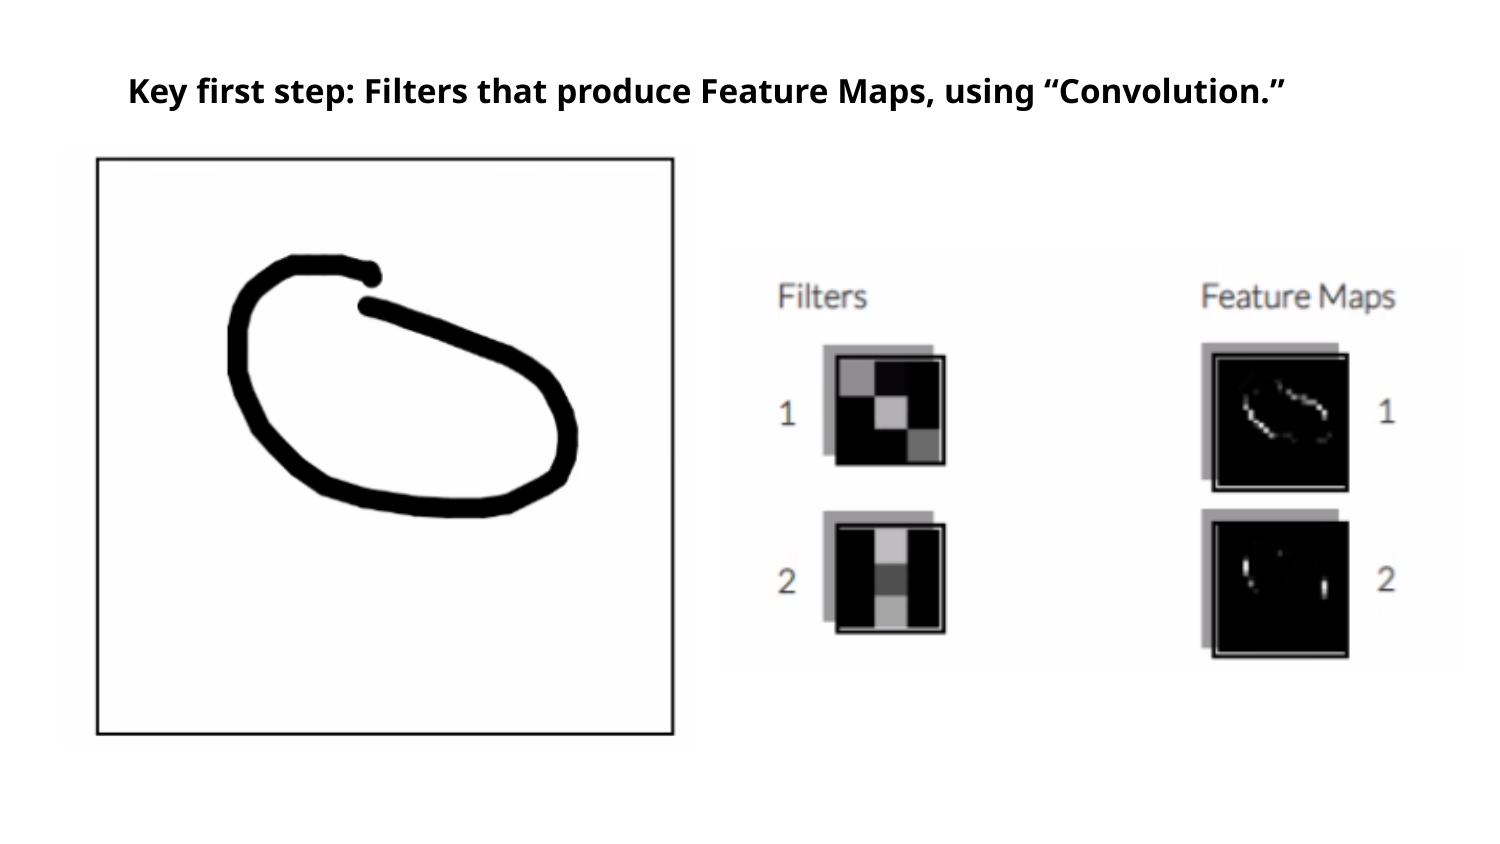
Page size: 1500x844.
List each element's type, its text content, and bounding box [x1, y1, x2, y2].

text_box Key first step: Filters that produce Feature Maps, using “Convolution.” [112, 55, 1366, 126]
picture [720, 249, 1466, 667]
picture [62, 149, 696, 748]
